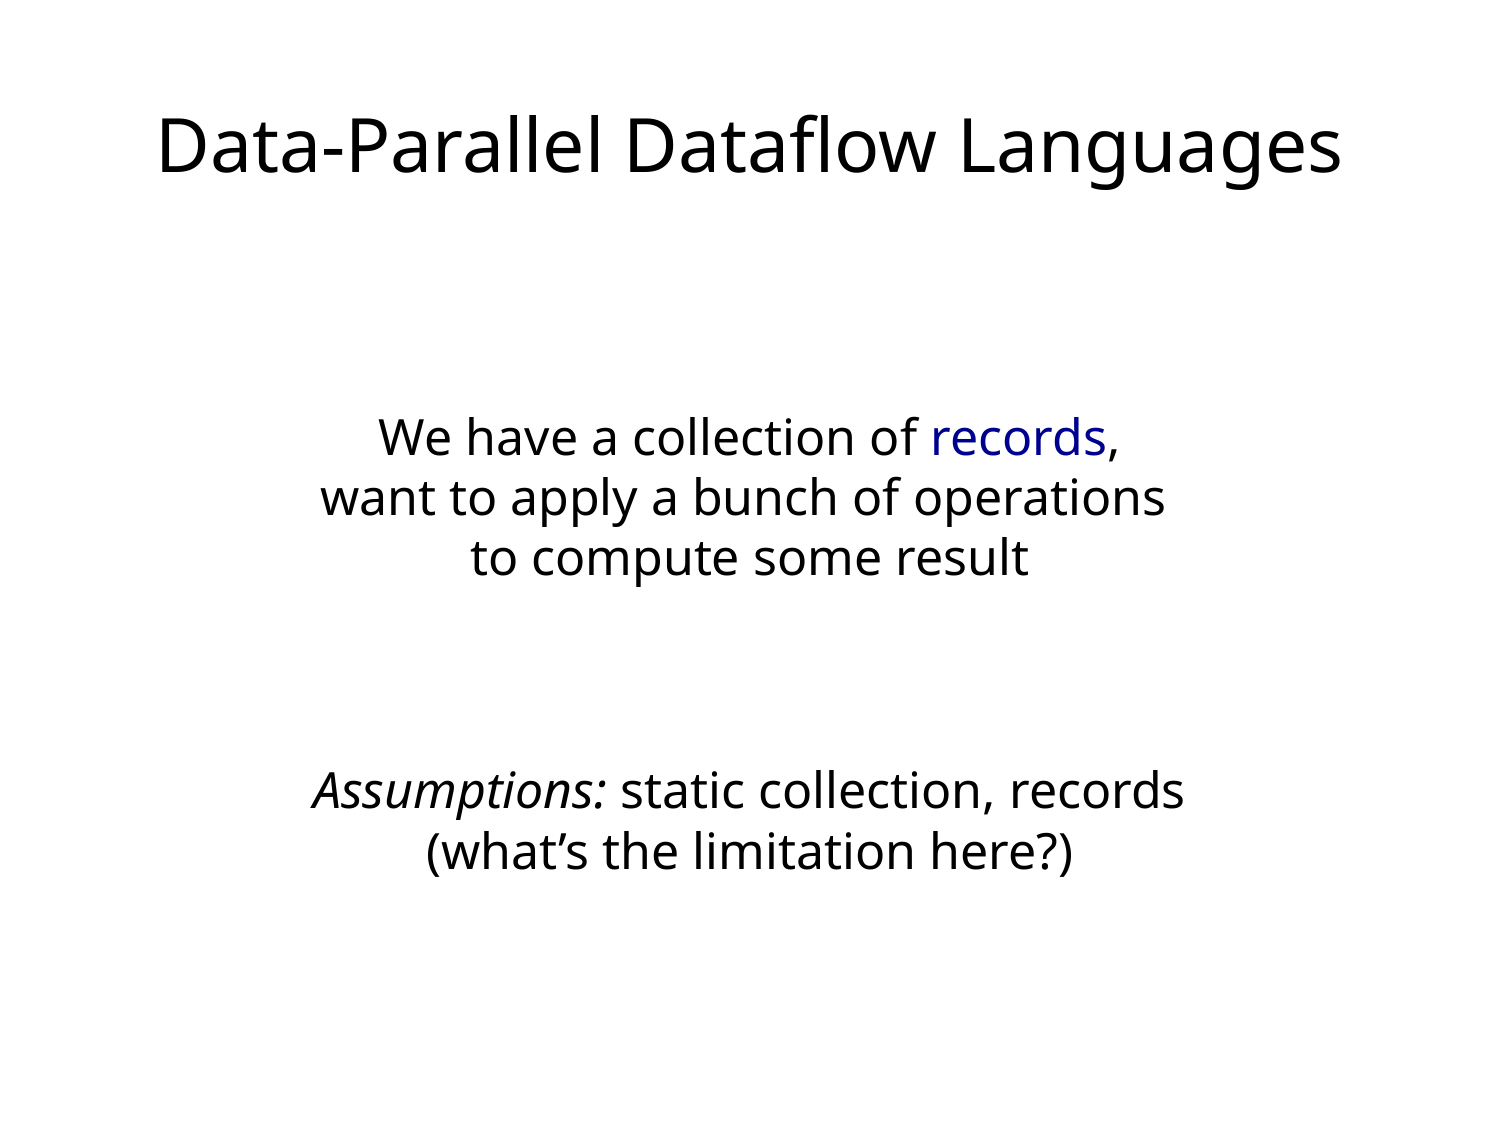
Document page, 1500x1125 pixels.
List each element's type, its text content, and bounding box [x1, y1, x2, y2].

text_box We have a collection of records, want to apply a bunch of operations to compute some result [0, 397, 1500, 593]
text_box (what’s the limitation here?) [0, 811, 1500, 887]
text_box Assumptions: static collection, records [0, 751, 1500, 811]
text_box Data-Parallel Dataflow Languages [0, 90, 1500, 203]
